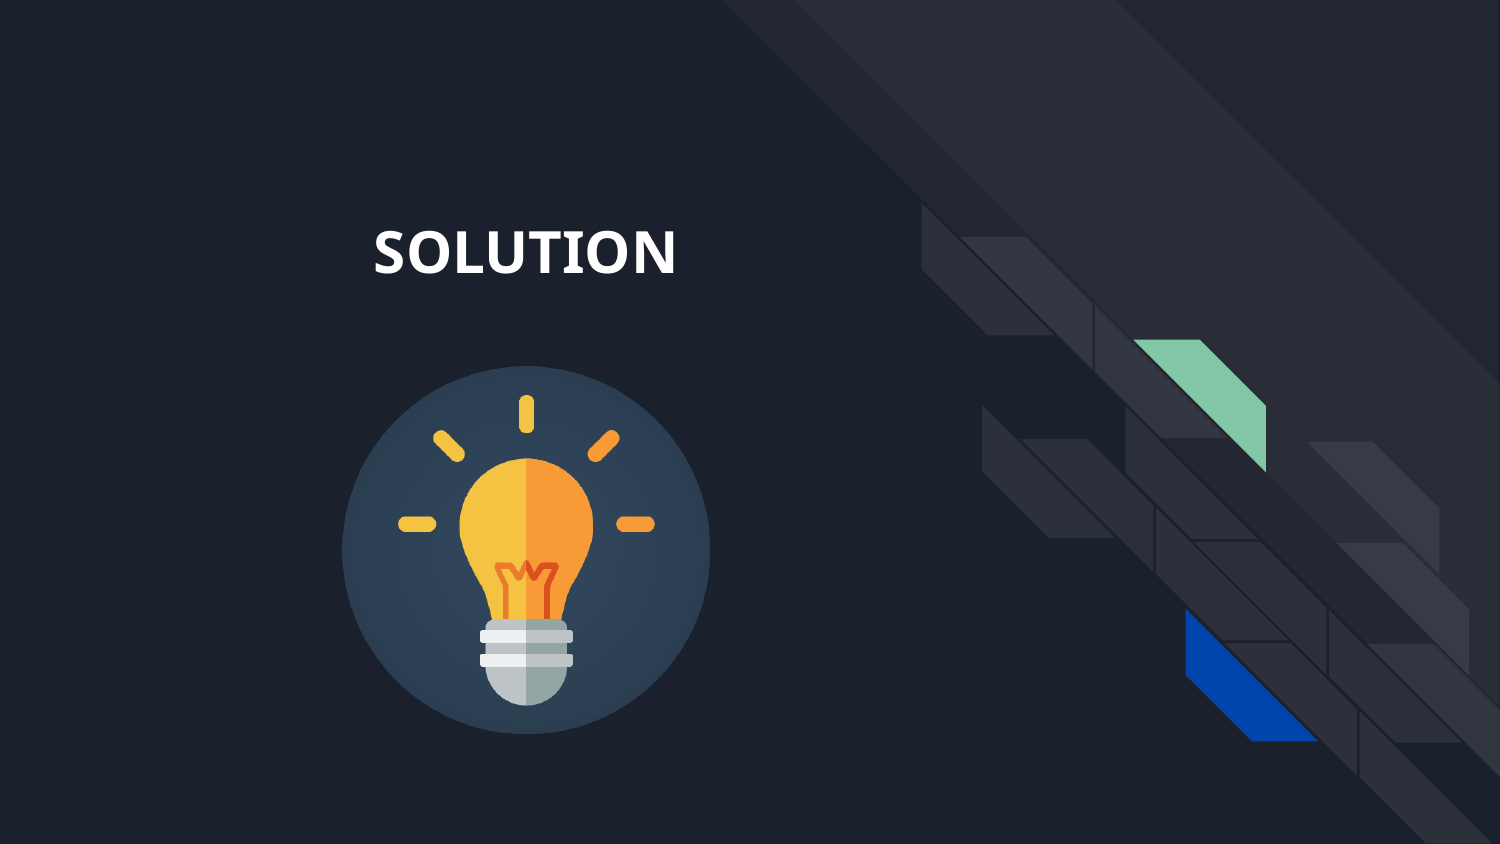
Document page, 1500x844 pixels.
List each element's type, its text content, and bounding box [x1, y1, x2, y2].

title SOLUTION [150, 156, 903, 345]
picture [342, 365, 710, 734]
